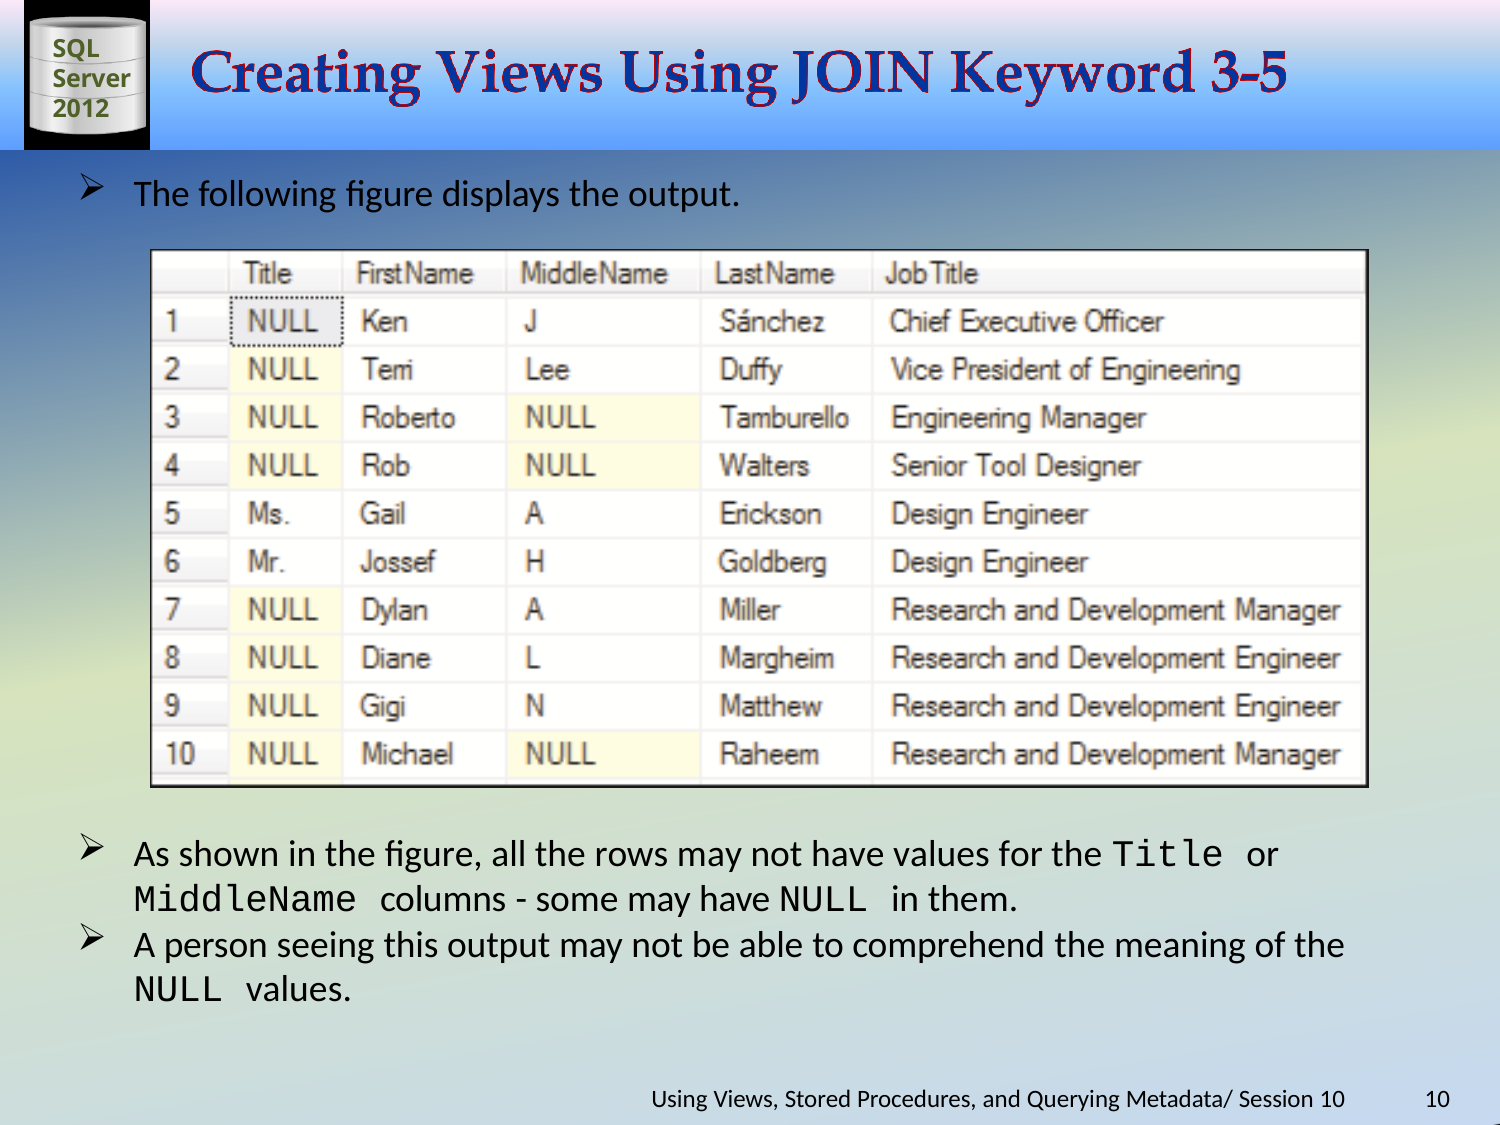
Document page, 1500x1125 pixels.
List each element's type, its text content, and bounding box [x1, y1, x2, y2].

text_box The following figure displays the output. [75, 167, 749, 215]
slide_number Using Views, Stored Procedures, and Querying Metadata/ Session 10 [649, 1086, 1350, 1125]
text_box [0, 0, 1500, 151]
picture [0, 151, 1500, 1125]
picture [191, 47, 1286, 107]
slide_number 10 [1418, 1086, 1457, 1125]
text_box As shown in the figure, all the rows may not have values for the Title or MiddleName columns - some may have NULL in them. A person seeing this output may not be able to comprehend the meaning of the NULL values. [75, 826, 1352, 1009]
